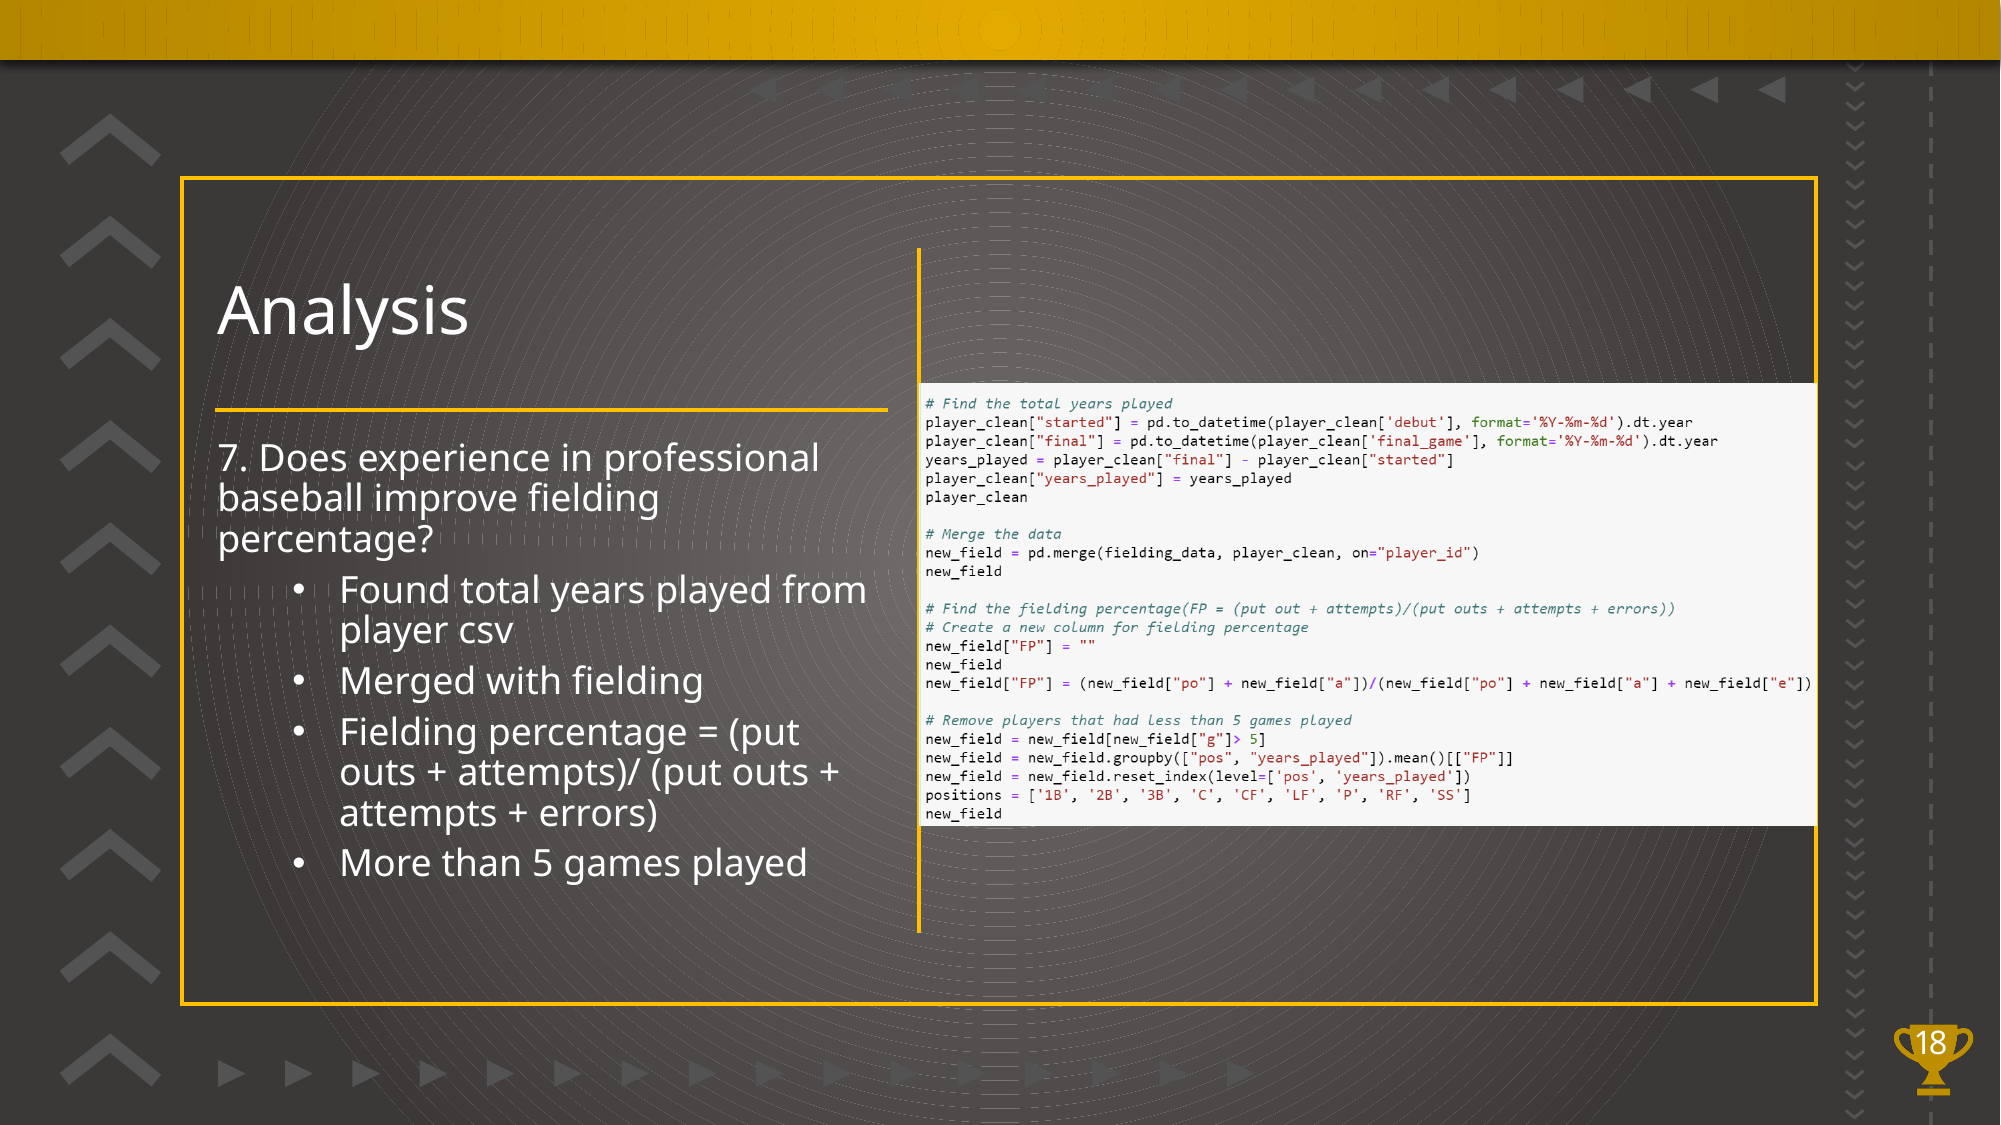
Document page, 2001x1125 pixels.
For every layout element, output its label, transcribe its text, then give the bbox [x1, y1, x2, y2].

slide_number 18 [1512, 1014, 1963, 1074]
picture [1889, 1015, 1978, 1105]
title Analysis [186, 216, 916, 409]
list 7. Does experience in professional baseball improve fielding percentage? Found total years played from player csv Merged with fielding Fielding percentage = (put outs + attempts)/ (put outs + attempts + errors) More than 5 games played [187, 409, 915, 992]
picture [919, 383, 1817, 826]
